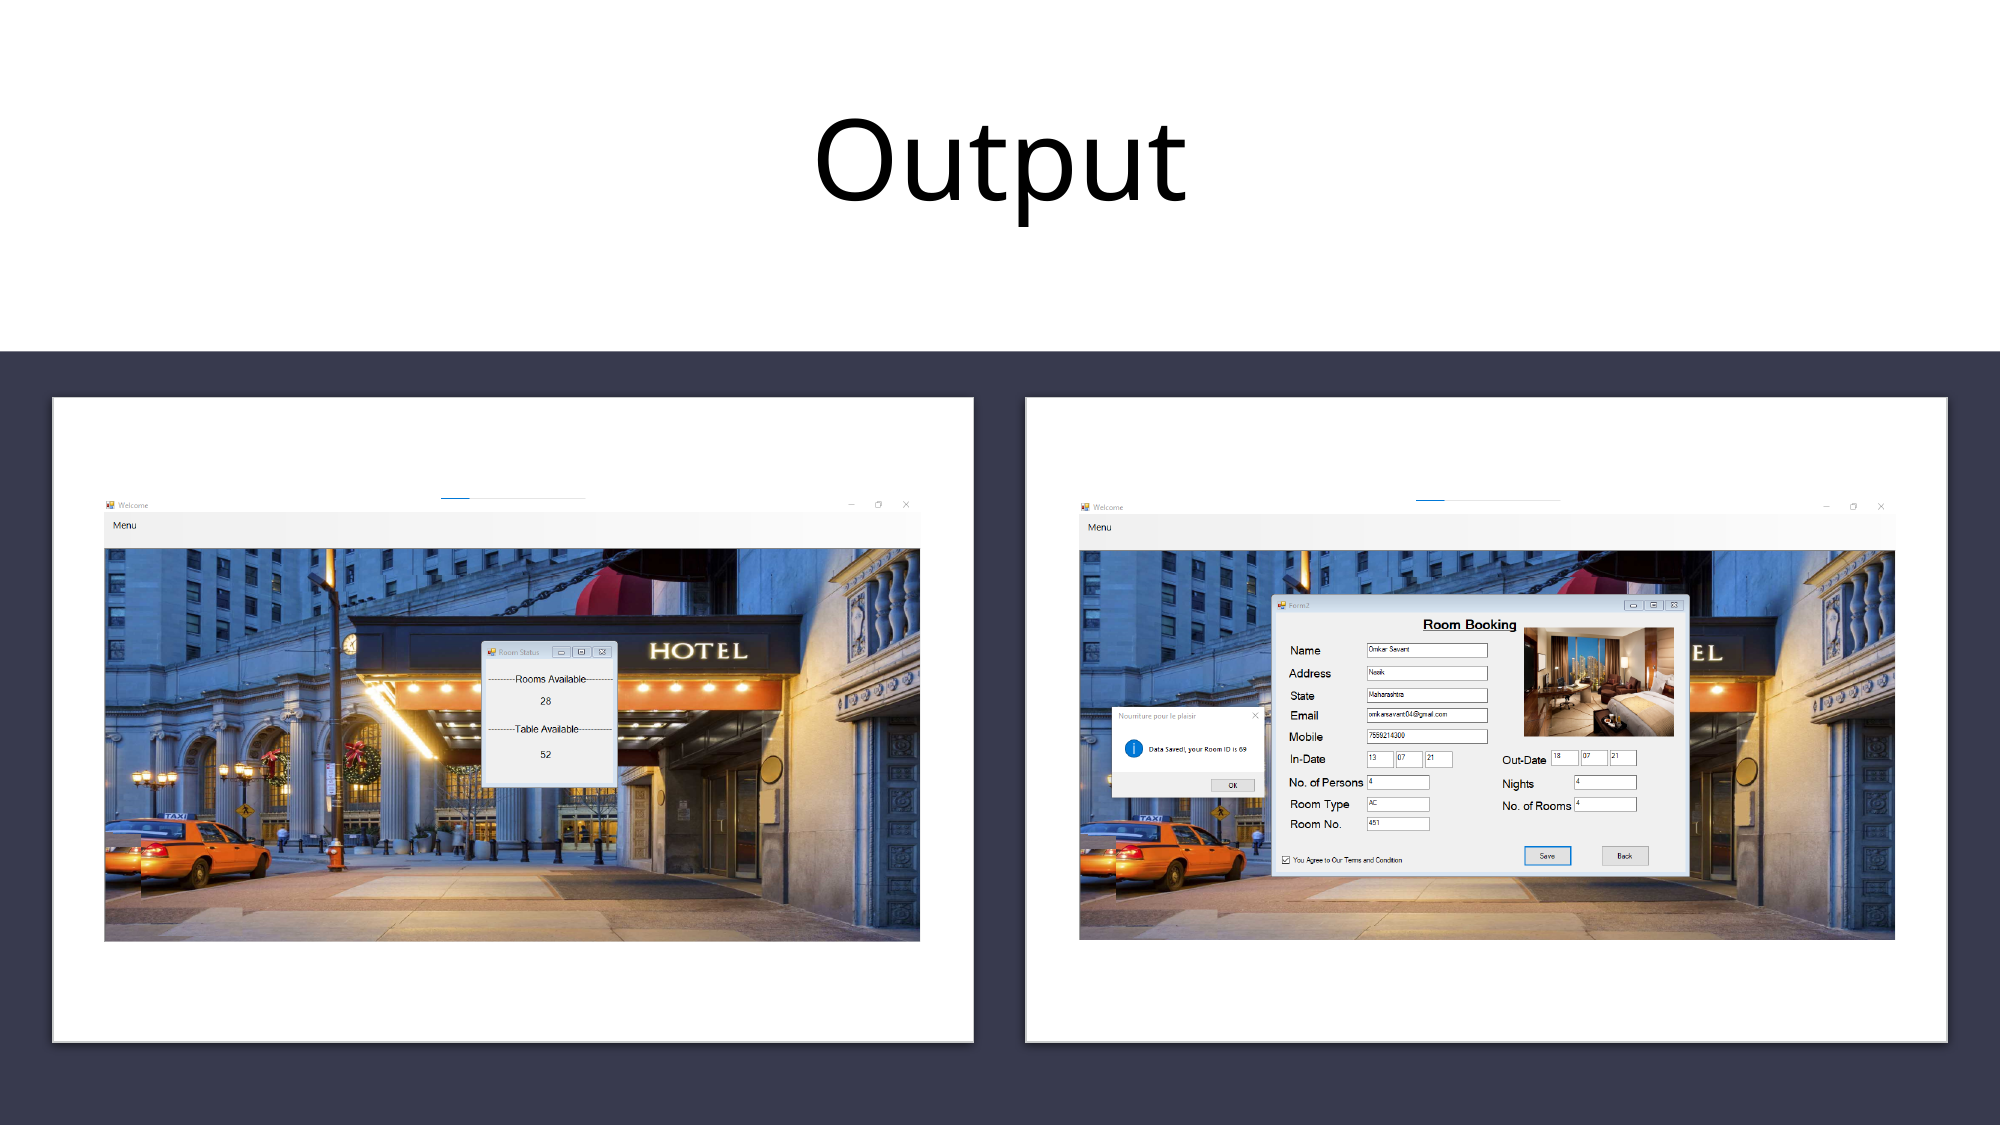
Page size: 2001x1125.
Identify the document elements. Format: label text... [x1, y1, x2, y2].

text_box [52, 396, 975, 1043]
title Output [162, 55, 1838, 233]
picture [104, 498, 921, 942]
text_box [0, 350, 2000, 1125]
text_box [1025, 396, 1948, 1043]
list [1079, 500, 1896, 940]
